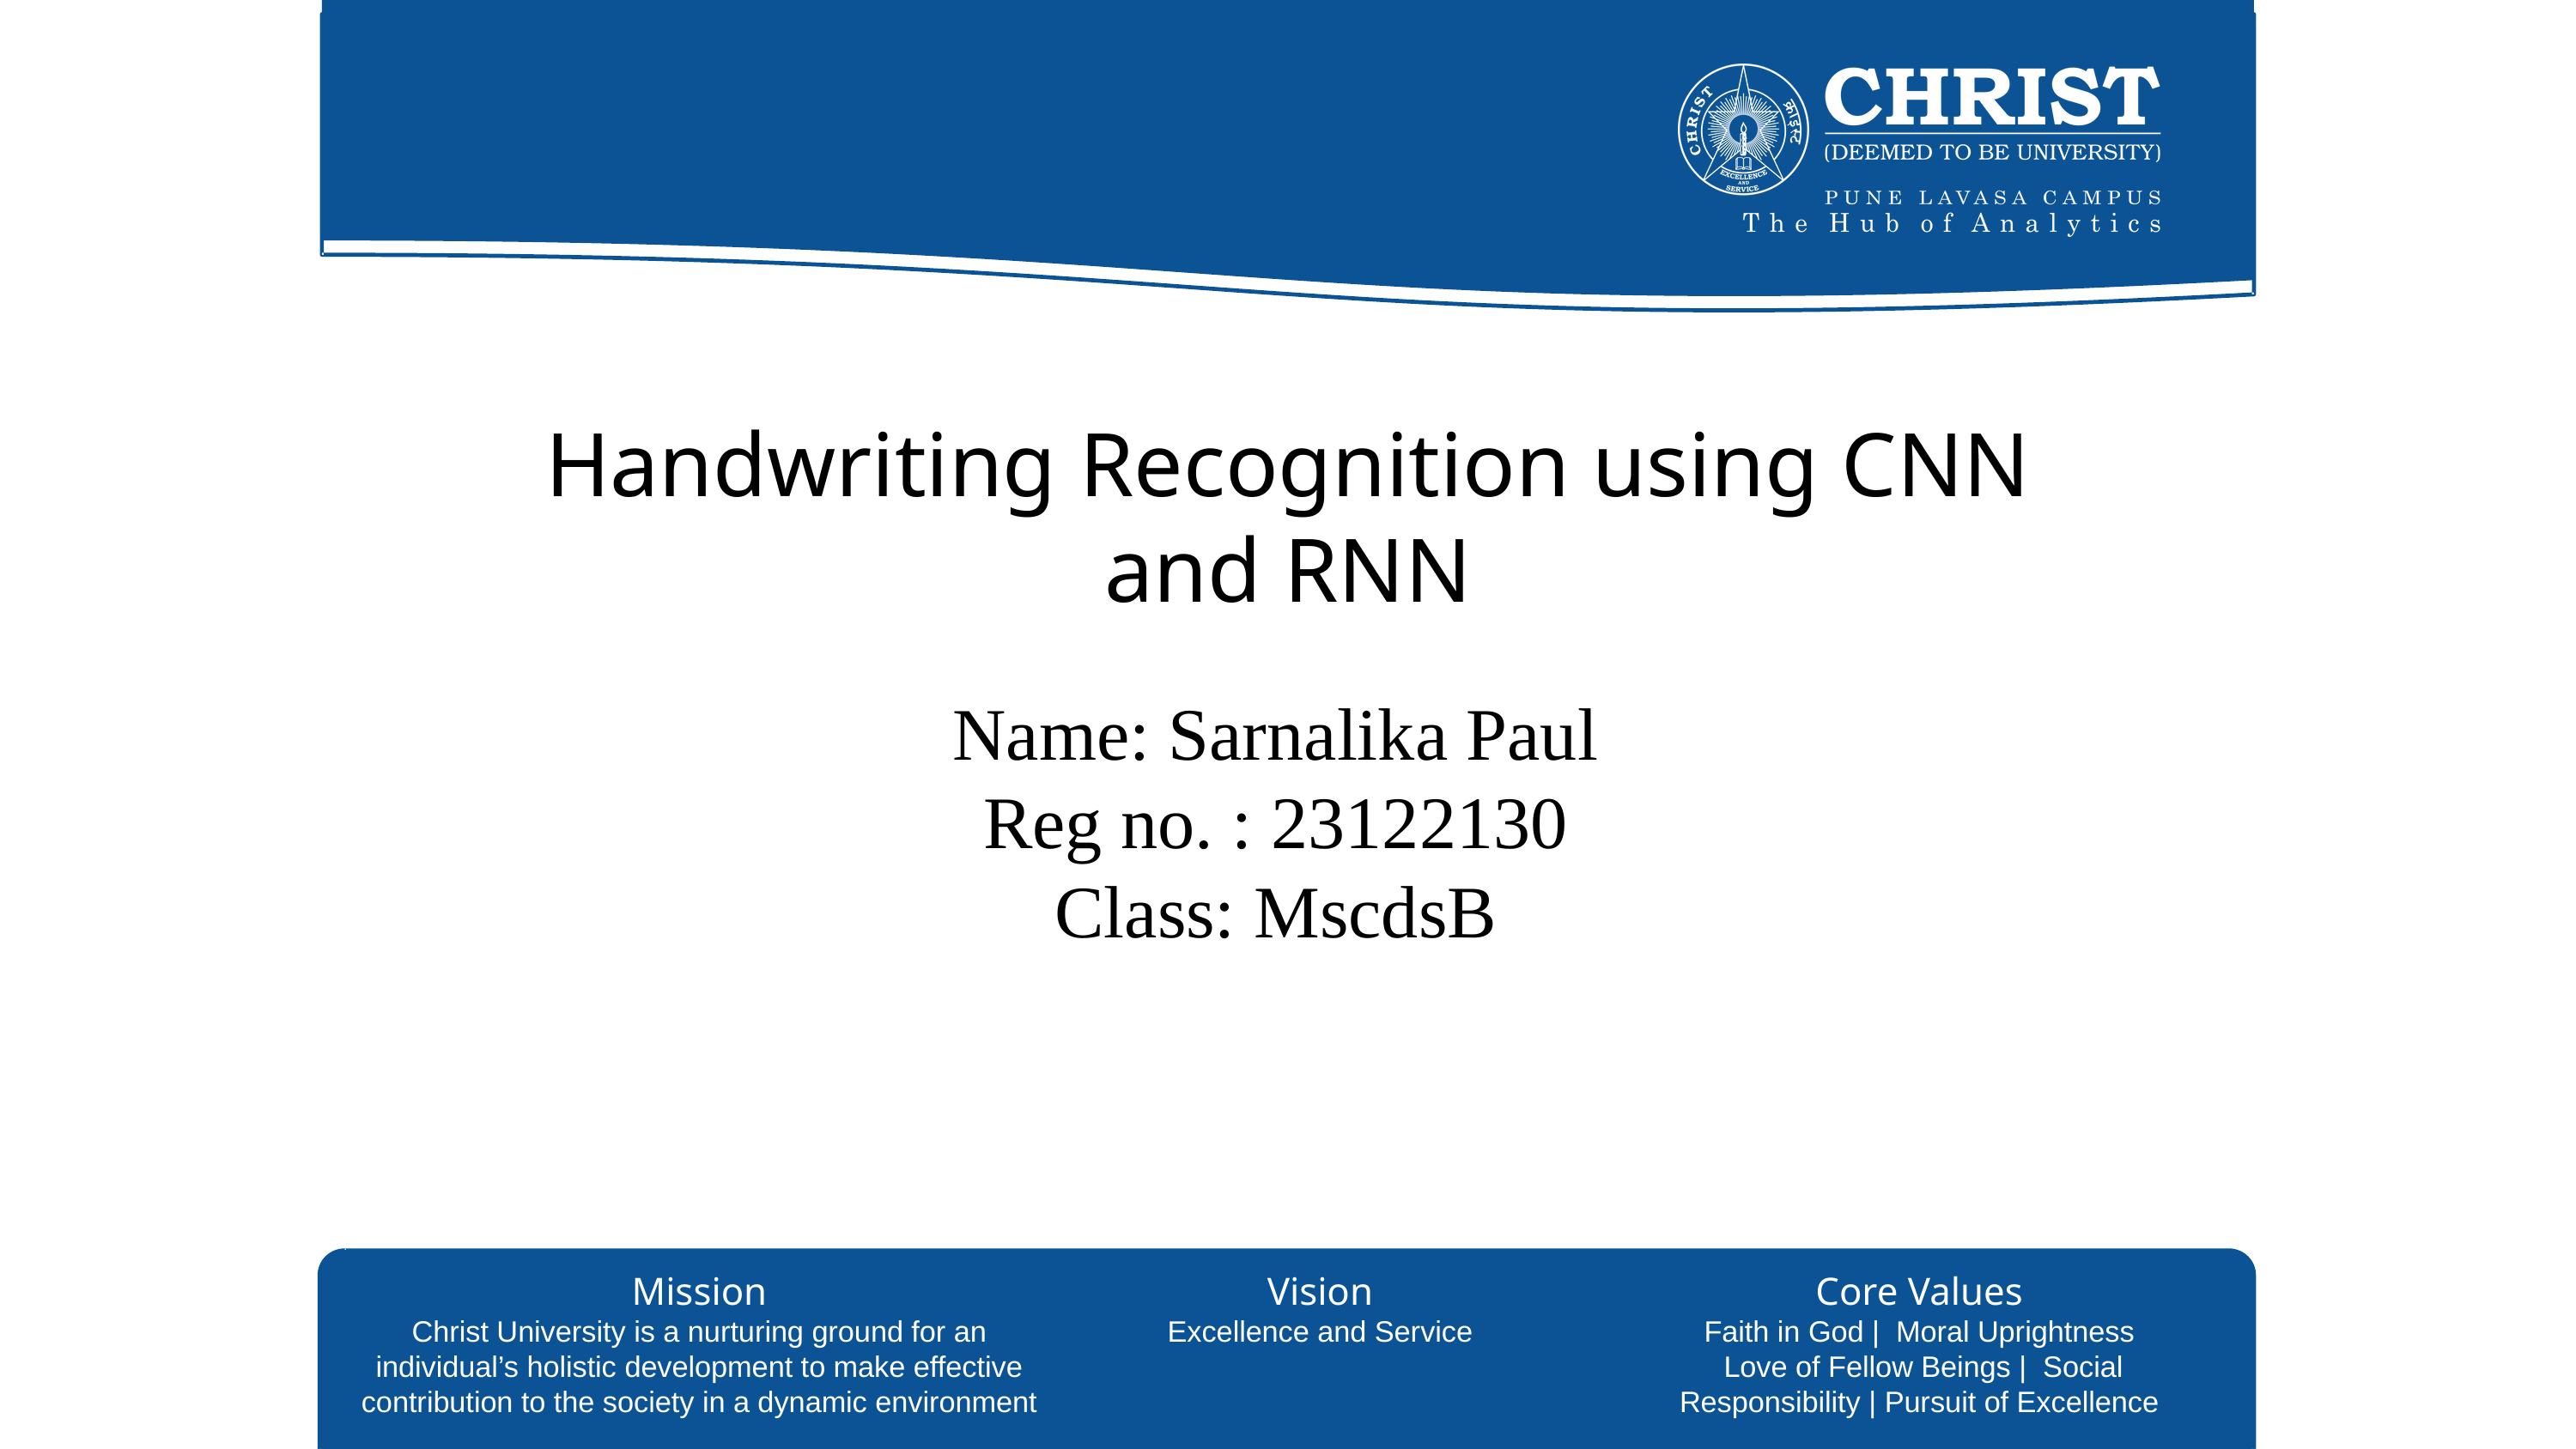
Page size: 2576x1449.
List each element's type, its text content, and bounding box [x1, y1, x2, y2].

text_box Handwriting Recognition using CNN and RNN [484, 409, 2092, 620]
text_box Name: Sarnalika Paul Reg no. : 23122130 Class: MscdsB [484, 686, 2068, 1219]
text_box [319, 306, 2257, 317]
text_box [317, 1248, 2257, 1449]
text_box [321, 0, 2255, 300]
